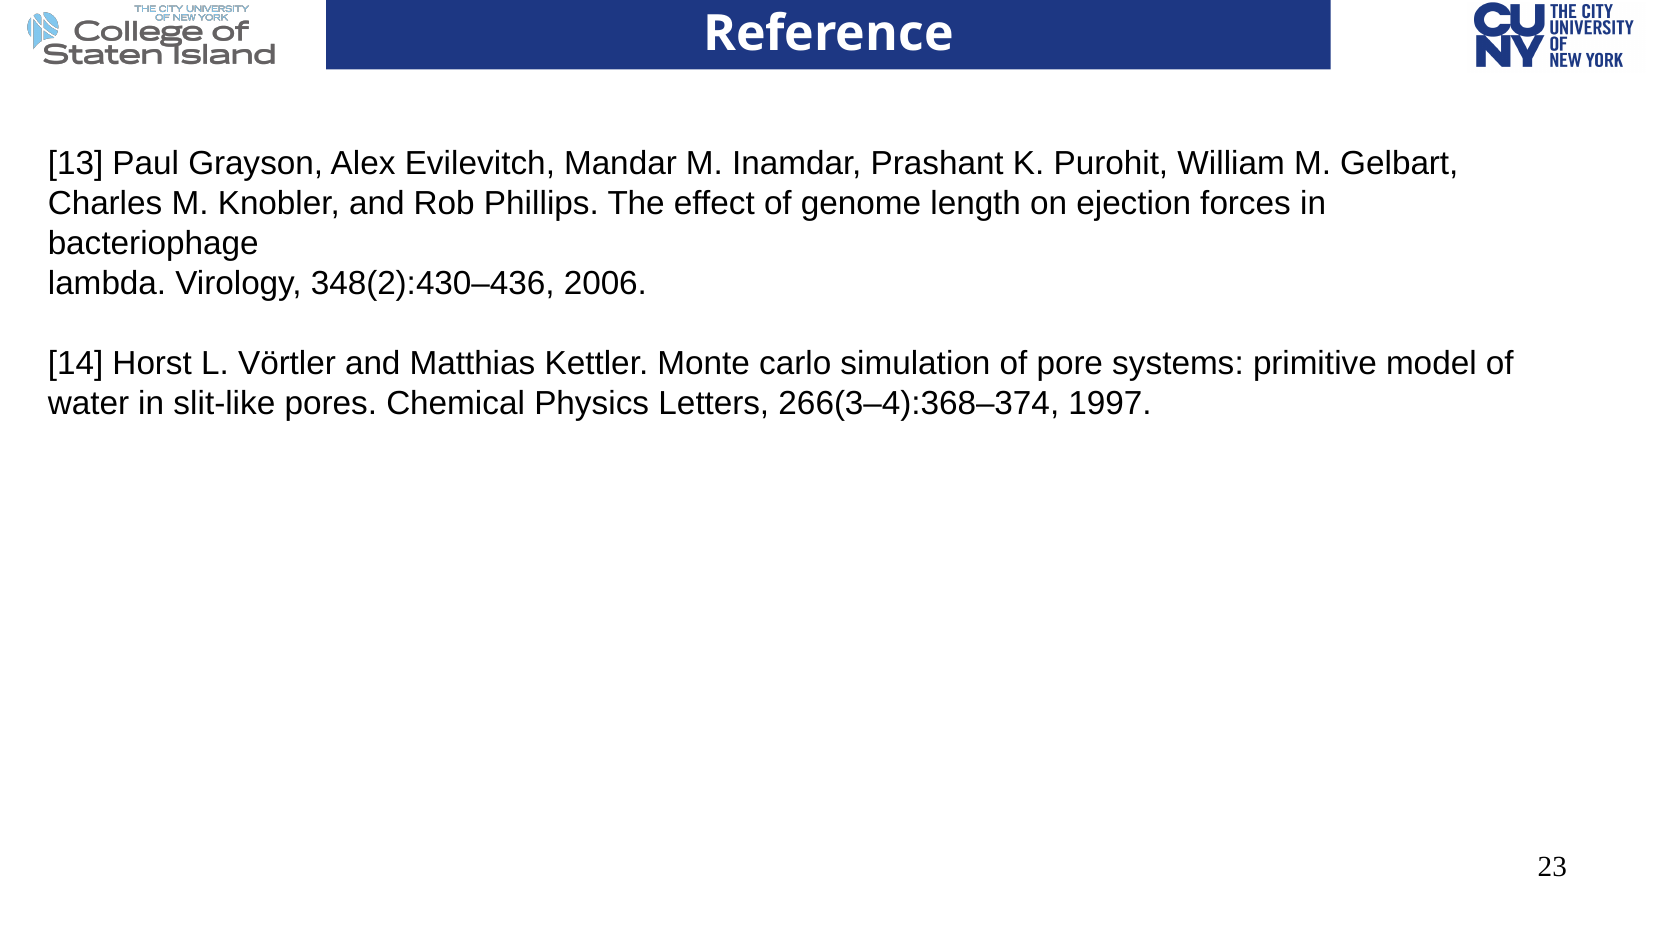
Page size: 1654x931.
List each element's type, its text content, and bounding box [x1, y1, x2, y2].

picture [1467, 2, 1646, 73]
text_box Reference [326, 0, 1331, 70]
picture [0, 0, 308, 70]
text_box [13] Paul Grayson, Alex Evilevitch, Mandar M. Inamdar, Prashant K. Purohit, William M. Gelbart, Charles M. Knobler, and Rob Phillips. The effect of genome length on ejection forces in bacteriophage lambda. Virology, 348(2):430–436, 2006. [14] Horst L. Vörtler and Matthias Kettler. Monte carlo simulation of pore systems: primitive model of water in slit-like pores. Chemical Physics Letters, 266(3–4):368–374, 1997. [33, 133, 1560, 429]
slide_number 23 [1185, 847, 1568, 908]
